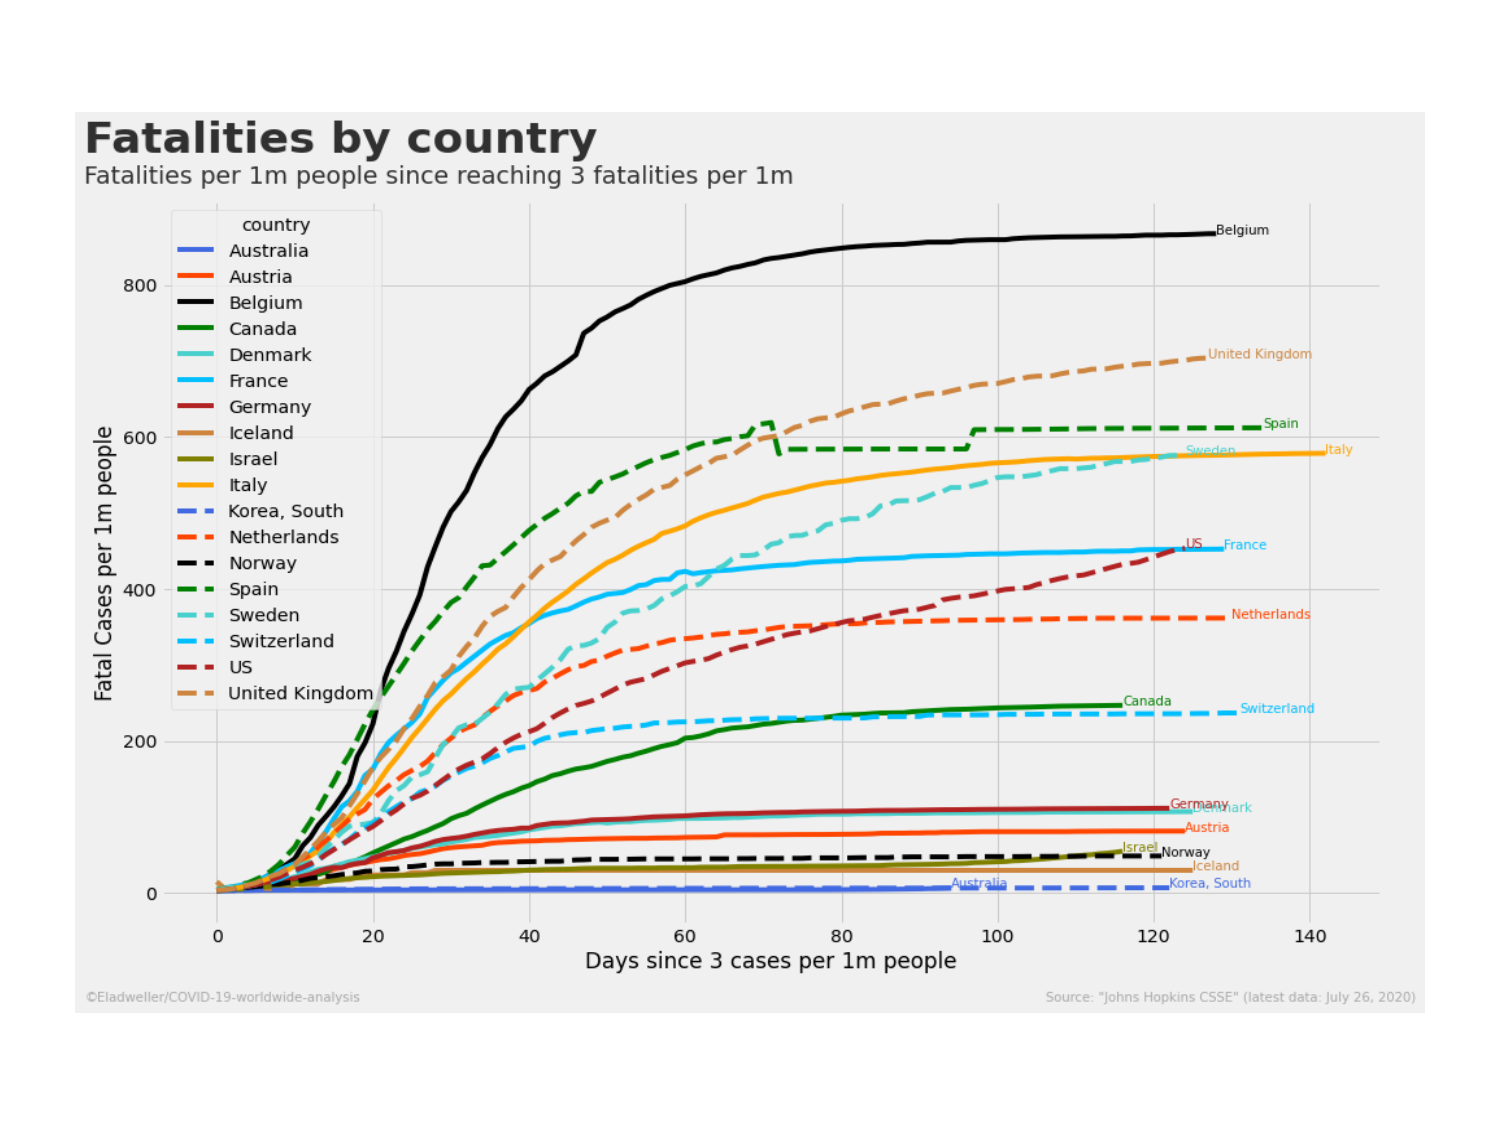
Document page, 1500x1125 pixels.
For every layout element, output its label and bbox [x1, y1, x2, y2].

picture [74, 112, 1426, 1013]
